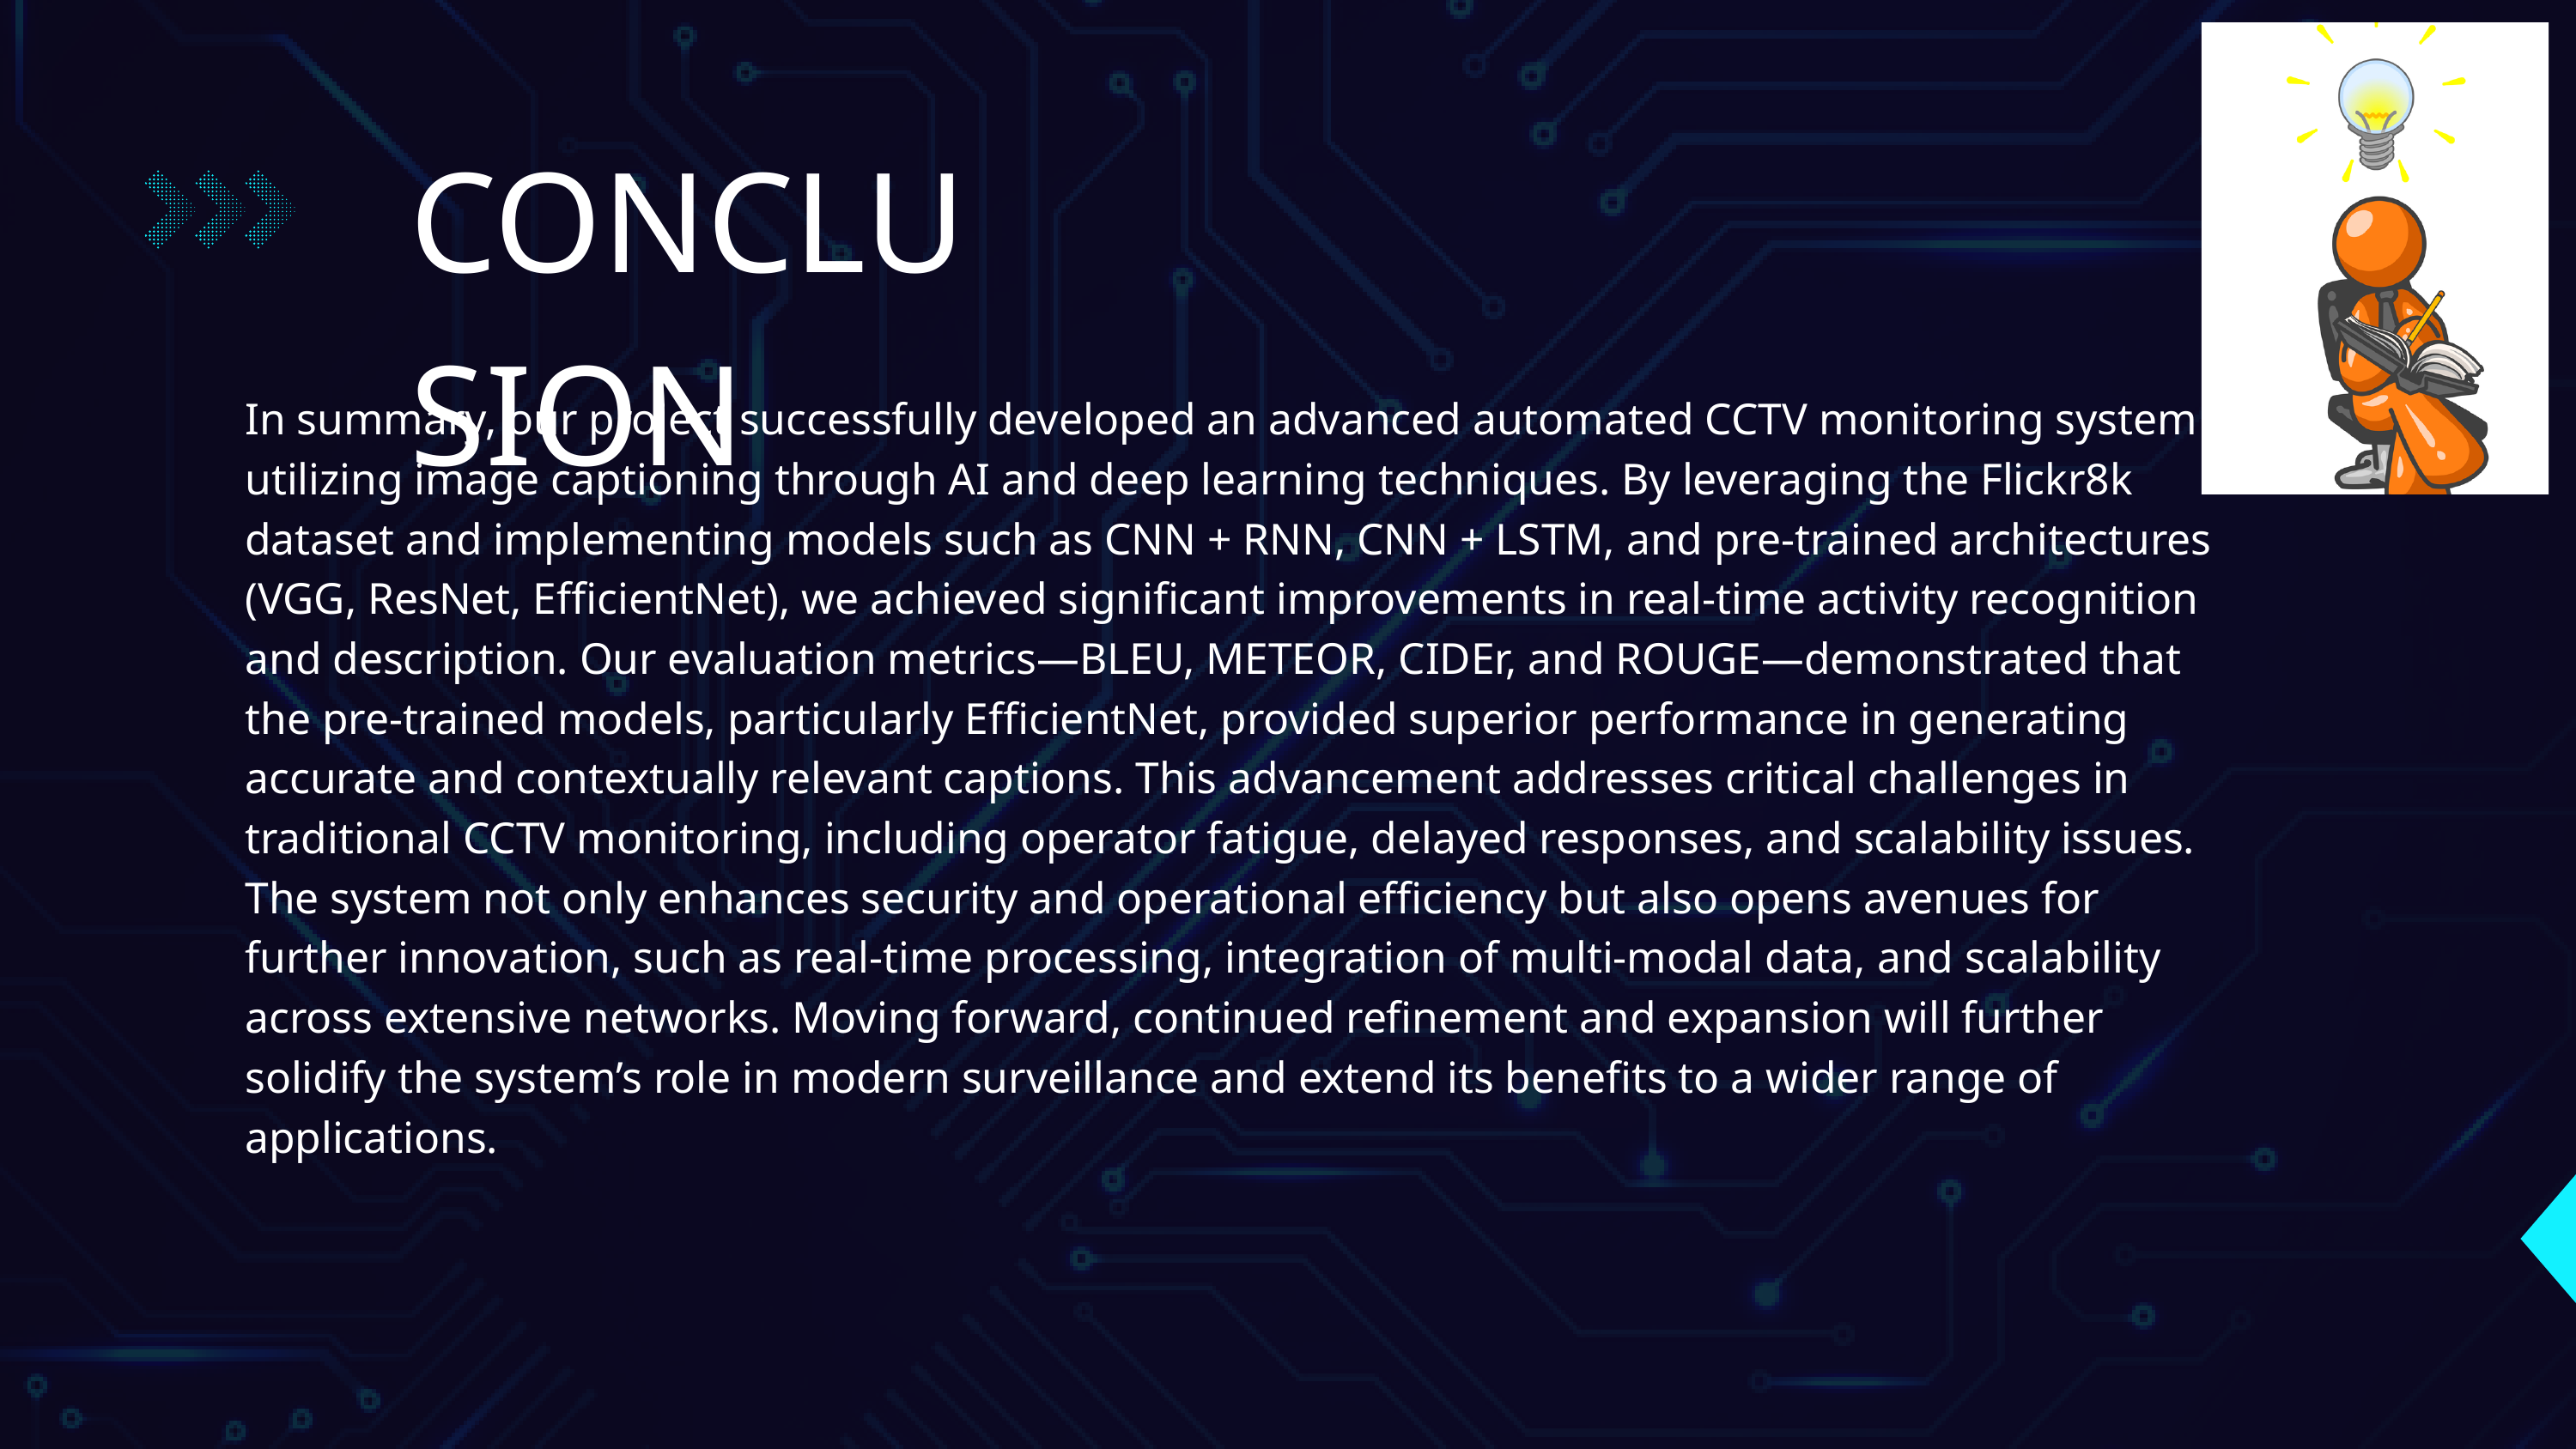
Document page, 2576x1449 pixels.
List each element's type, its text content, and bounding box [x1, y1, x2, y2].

text_box [2201, 22, 2549, 494]
text_box [144, 170, 195, 249]
text_box In summary, our project successfully developed an advanced automated CCTV monitoring system utilizing image captioning through AI and deep learning techniques. By leveraging the Flickr8k dataset and implementing models such as CNN + RNN, CNN + LSTM, and pre-trained architectures (VGG, ResNet, EfficientNet), we achieved significant improvements in real-time activity recognition and description. Our evaluation metrics—BLEU, METEOR, CIDEr, and ROUGE—demonstrated that the pre-trained models, particularly EfficientNet, provided superior performance in generating accurate and contextually relevant captions. This advancement addresses critical challenges in traditional CCTV monitoring, including operator fatigue, delayed responses, and scalability issues. The system not only enhances security and operational efficiency but also opens avenues for further innovation, such as real-time processing, integration of multi-modal data, and scalability across extensive networks. Moving forward, continued refinement and expansion will further solidify the system’s role in modern surveillance and extend its benefits to a wider range of applications. [245, 384, 2251, 1449]
text_box [0, 0, 2576, 1449]
text_box CONCLUSION [410, 106, 968, 384]
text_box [2483, 1210, 2576, 1267]
text_box [195, 170, 245, 249]
text_box [245, 170, 295, 249]
